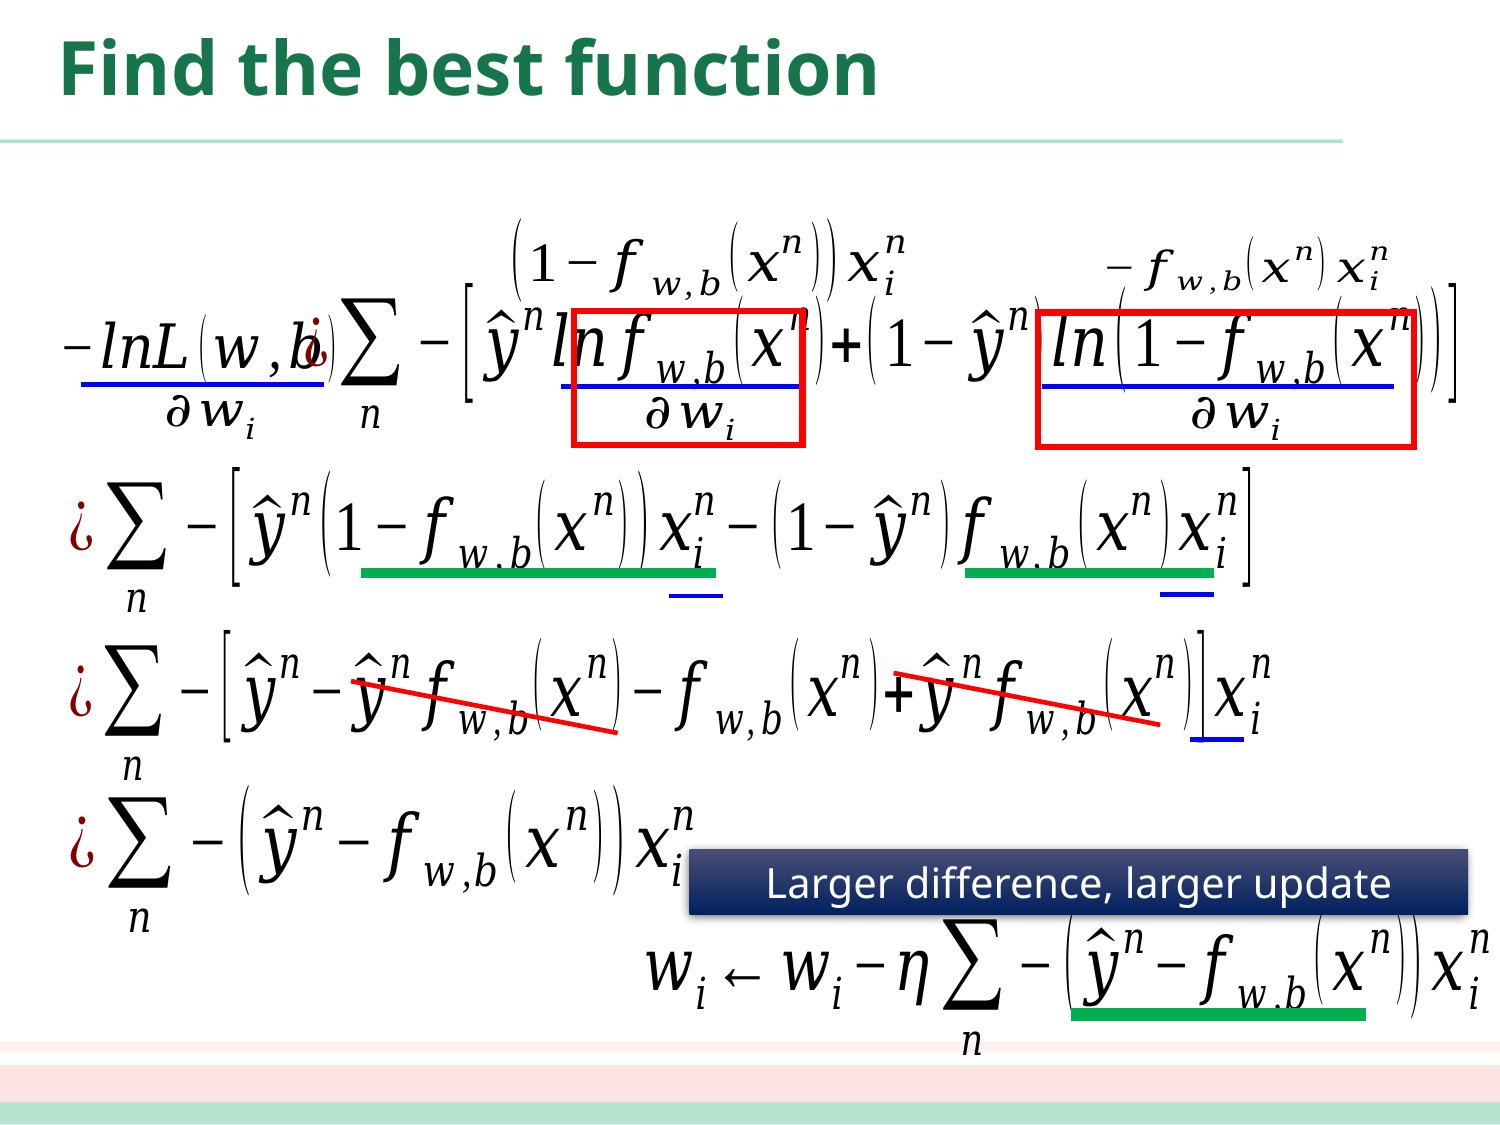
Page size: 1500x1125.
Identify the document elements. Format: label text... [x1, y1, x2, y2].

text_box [351, 681, 618, 734]
picture [0, 0, 1500, 1125]
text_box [893, 673, 1161, 725]
text_box [1037, 311, 1415, 448]
text_box Larger difference, larger update [689, 849, 1469, 915]
text_box [573, 387, 803, 446]
title Find the best function [42, 7, 1337, 135]
text_box [573, 310, 803, 386]
list [42, 190, 1457, 999]
